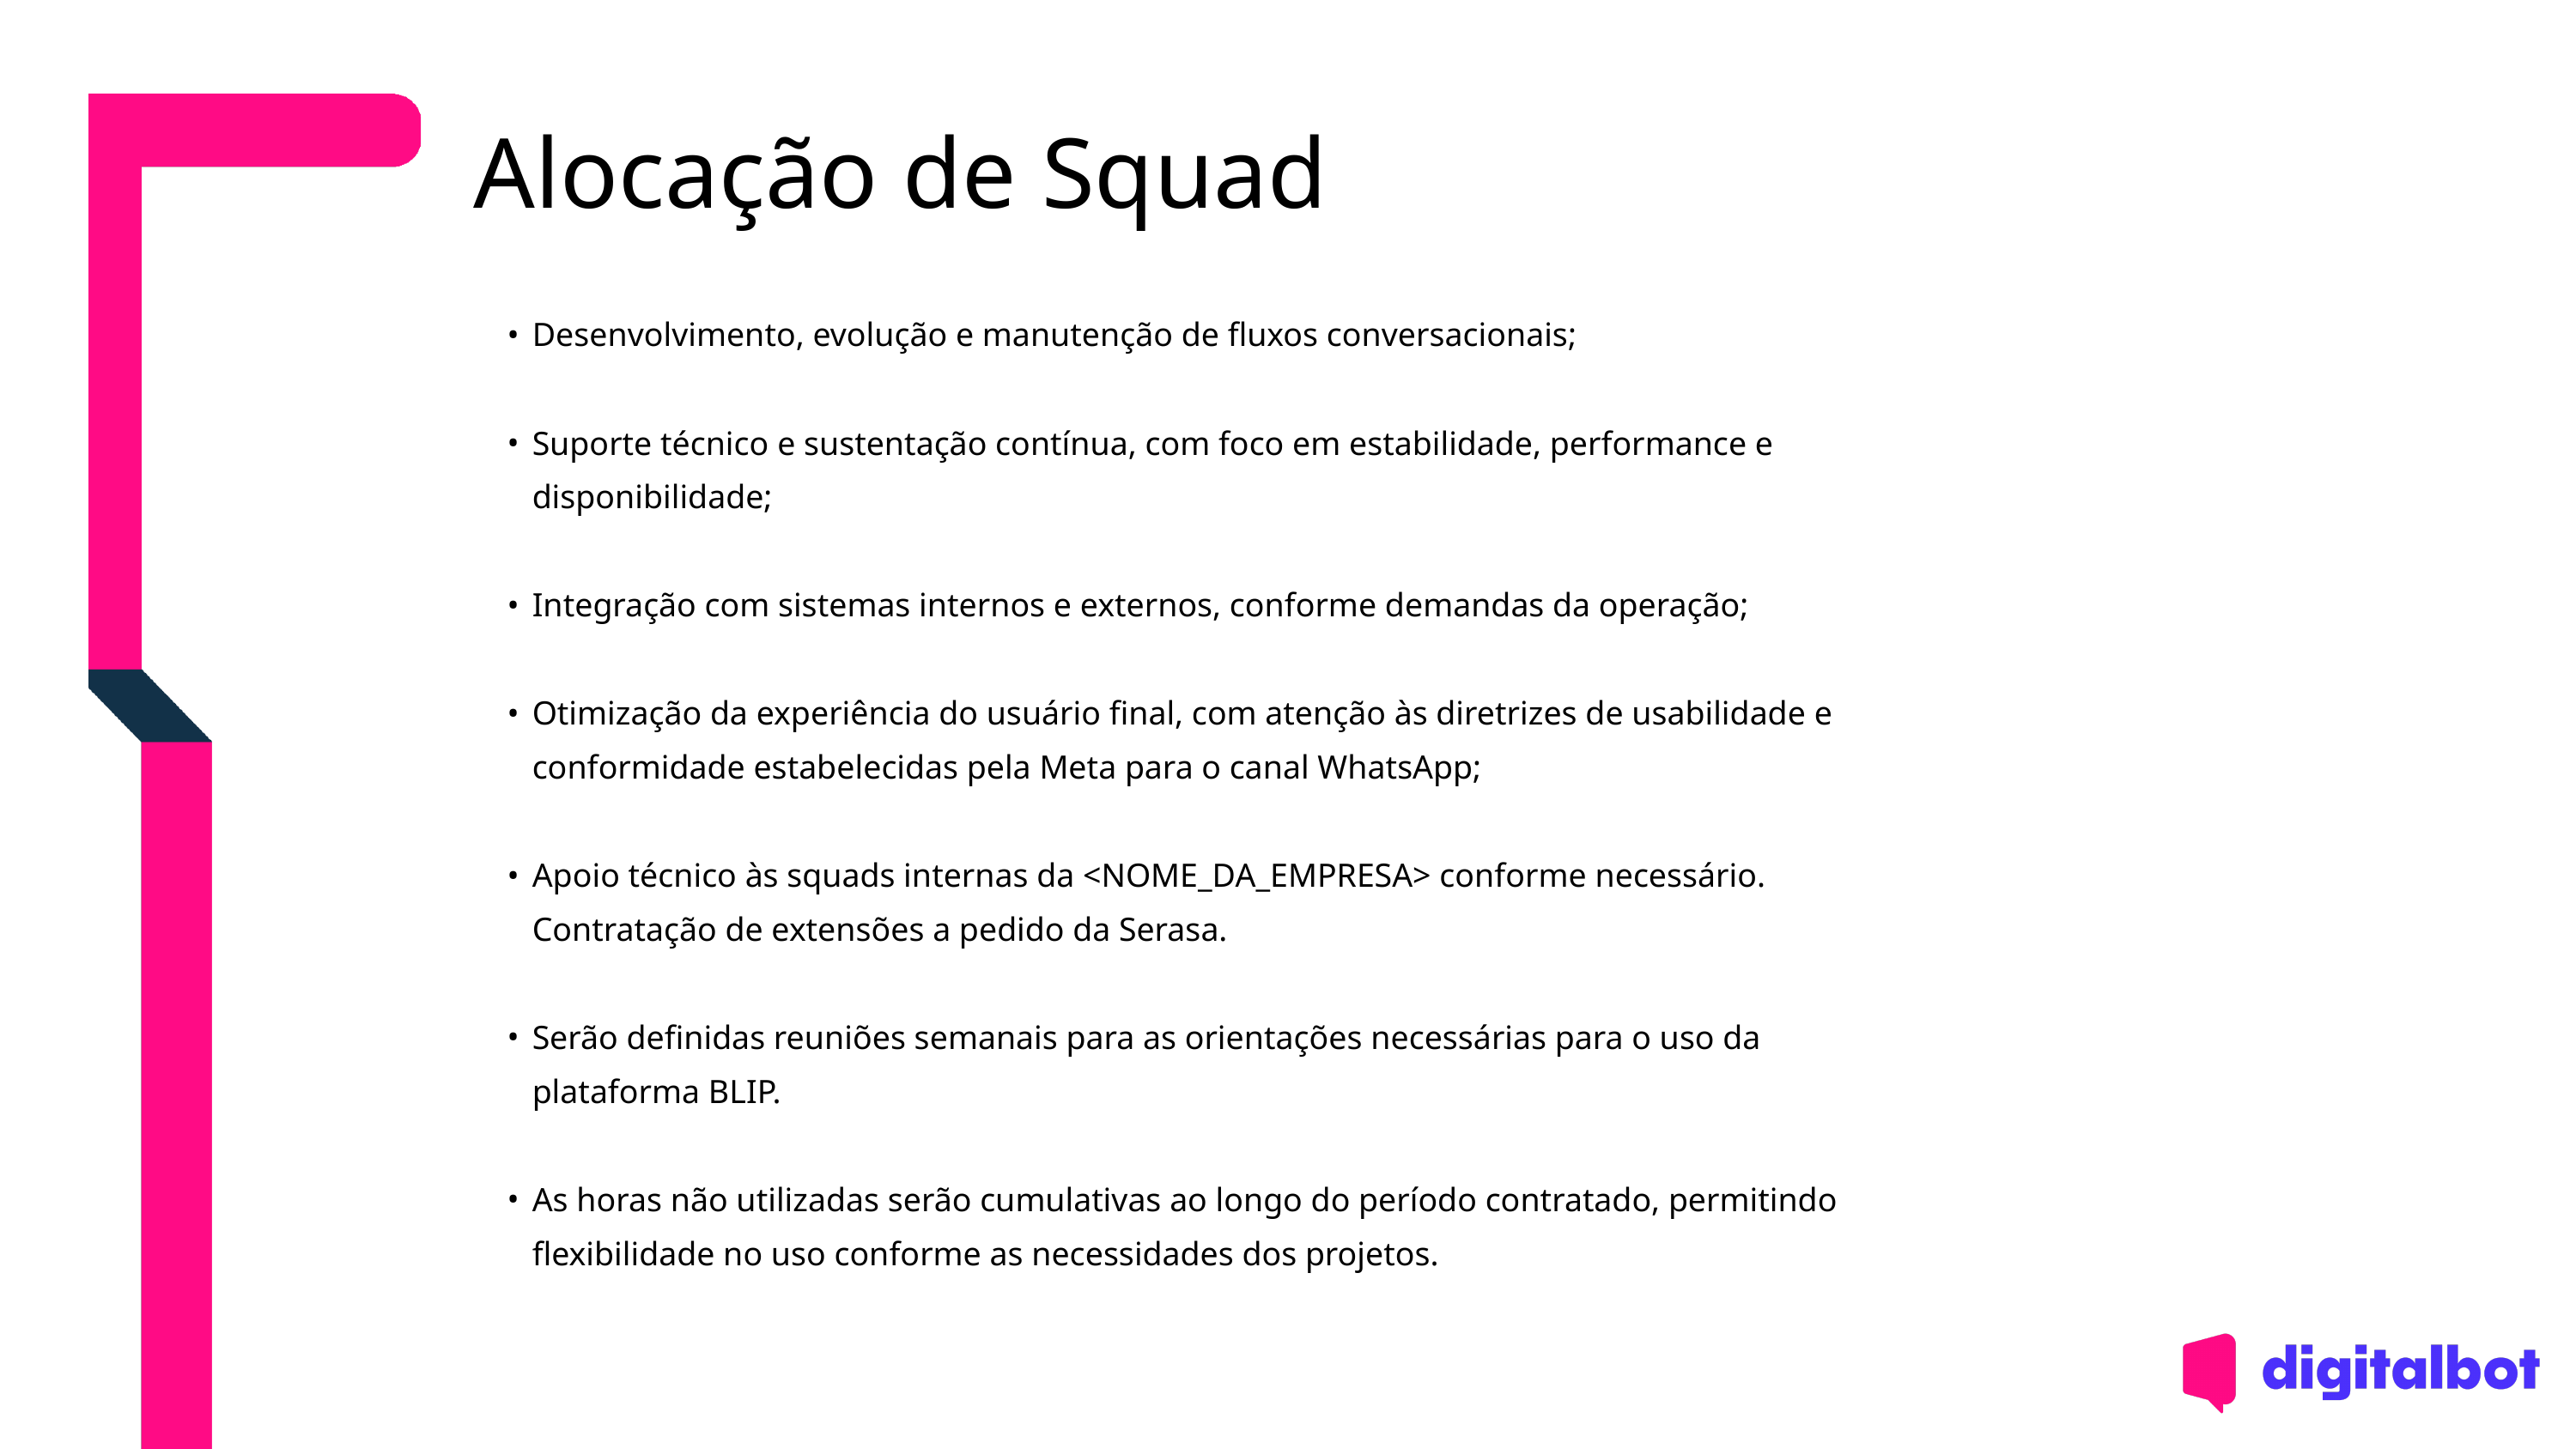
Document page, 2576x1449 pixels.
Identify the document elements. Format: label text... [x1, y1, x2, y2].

text_box Alocação de Squad [473, 64, 1555, 227]
text_box Desenvolvimento, evolução e manutenção de fluxos conversacionais; Suporte técnico e sustentação contínua, com foco em estabilidade, performance e disponibilidade; Integração com sistemas internos e externos, conforme demandas da operação; Otimização da experiência do usuário final, com atenção às diretrizes de usabilidade e conformidade estabelecidas pela Meta para o canal WhatsApp; Apoio técnico às squads internas da <NOME_DA_EMPRESA> conforme necessário. Contratação de extensões a pedido da Serasa. Serão definidas reuniões semanais para as orientações necessárias para o uso da plataforma BLIP. As horas não utilizadas serão cumulativas ao longo do período contratado, permitindo flexibilidade no uso conforme as necessidades dos projetos. [489, 299, 1916, 1308]
picture [88, 94, 422, 1449]
picture [2166, 1308, 2558, 1426]
